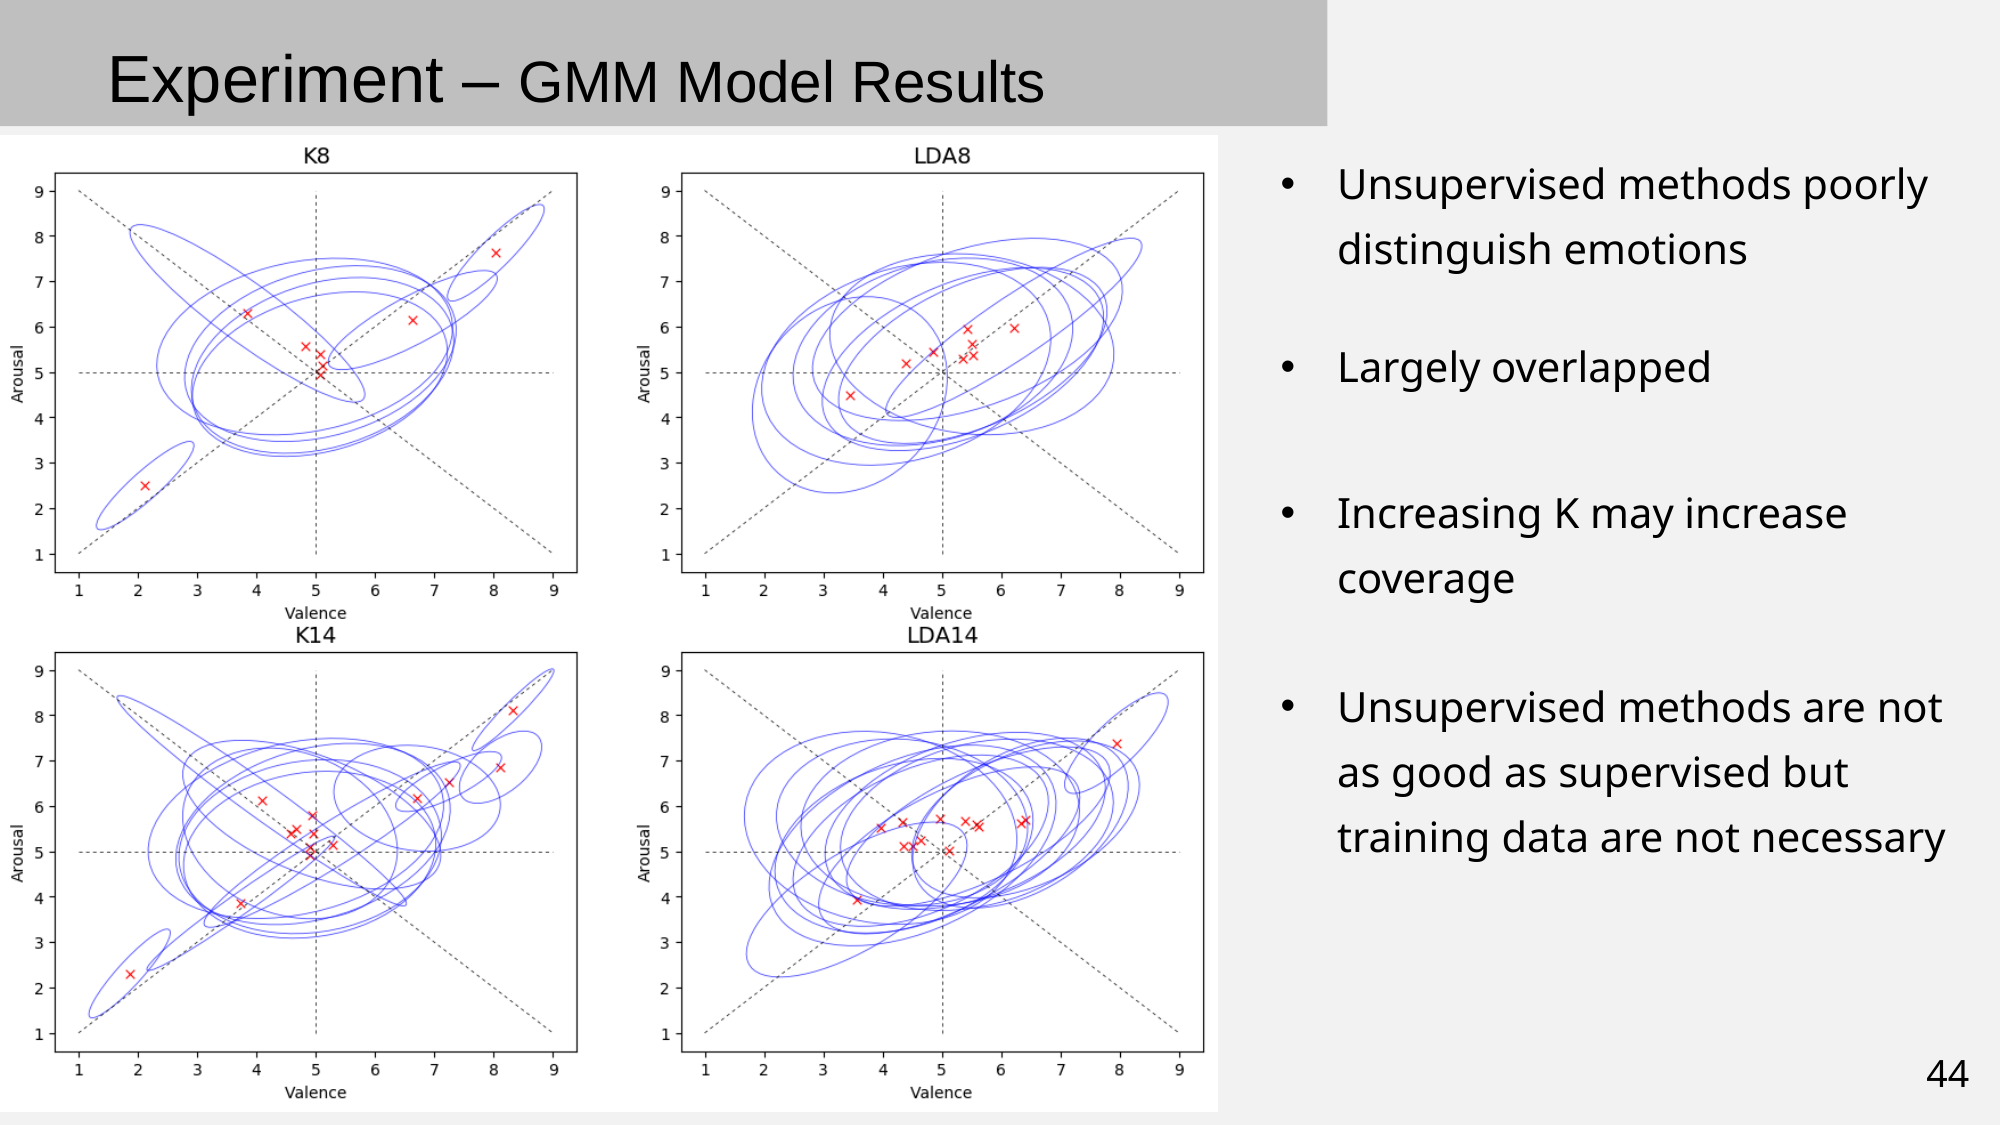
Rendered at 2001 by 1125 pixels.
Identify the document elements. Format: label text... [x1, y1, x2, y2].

slide_number 44 [1534, 1042, 1985, 1103]
text_box [0, 0, 1328, 127]
picture [0, 135, 1218, 1112]
text_box Unsupervised methods are not as good as supervised but training data are not necessary [1265, 658, 2000, 868]
text_box Experiment – GMM Model Results [92, 4, 1062, 124]
text_box Largely overlapped [1265, 318, 2000, 399]
text_box Increasing K may increase coverage [1265, 464, 2000, 610]
text_box Unsupervised methods poorly distinguish emotions [1265, 135, 2000, 281]
